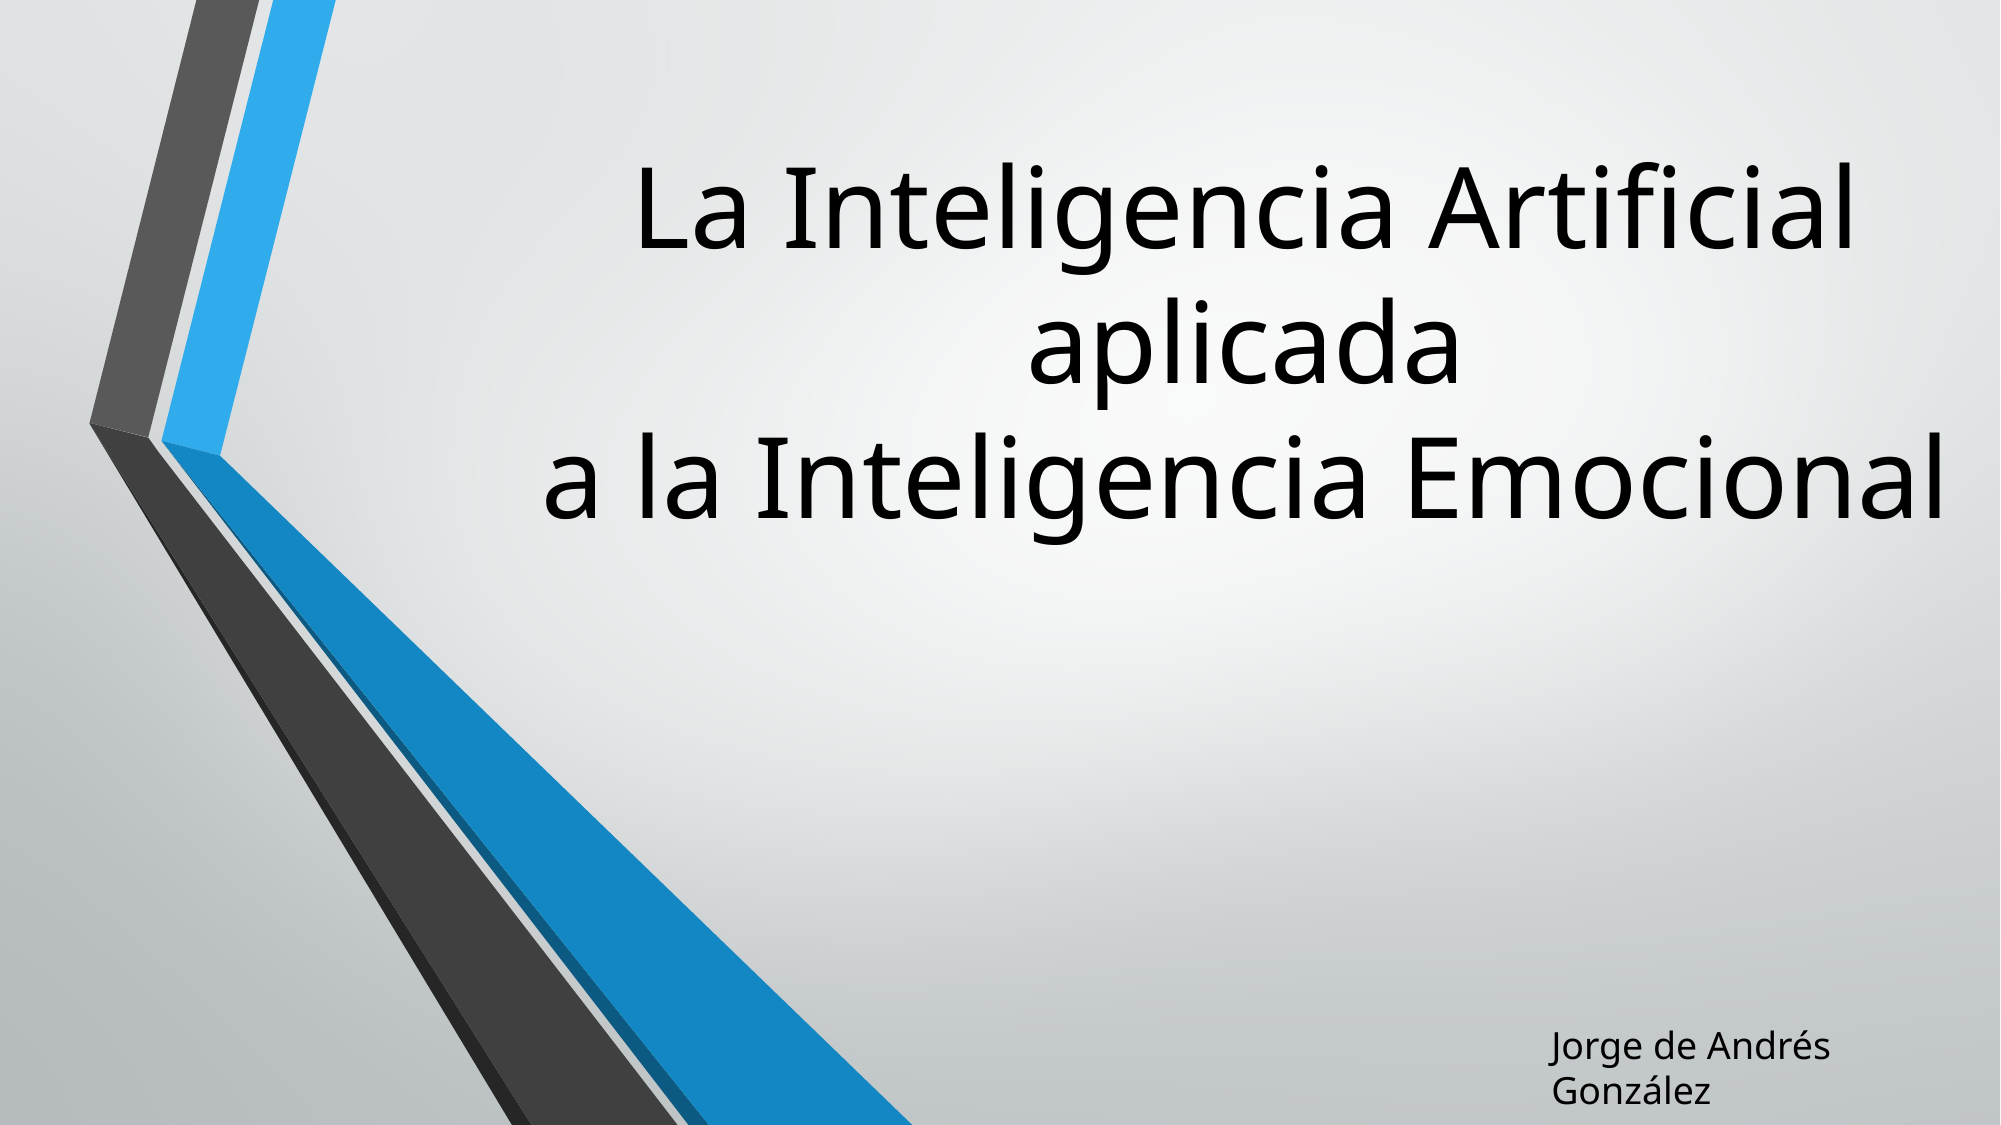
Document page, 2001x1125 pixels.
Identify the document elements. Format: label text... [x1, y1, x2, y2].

text_box La Inteligencia Artificial aplicada a la Inteligencia Emocional [526, 128, 1966, 549]
text_box Jorge de Andrés González [1536, 1014, 2000, 1120]
